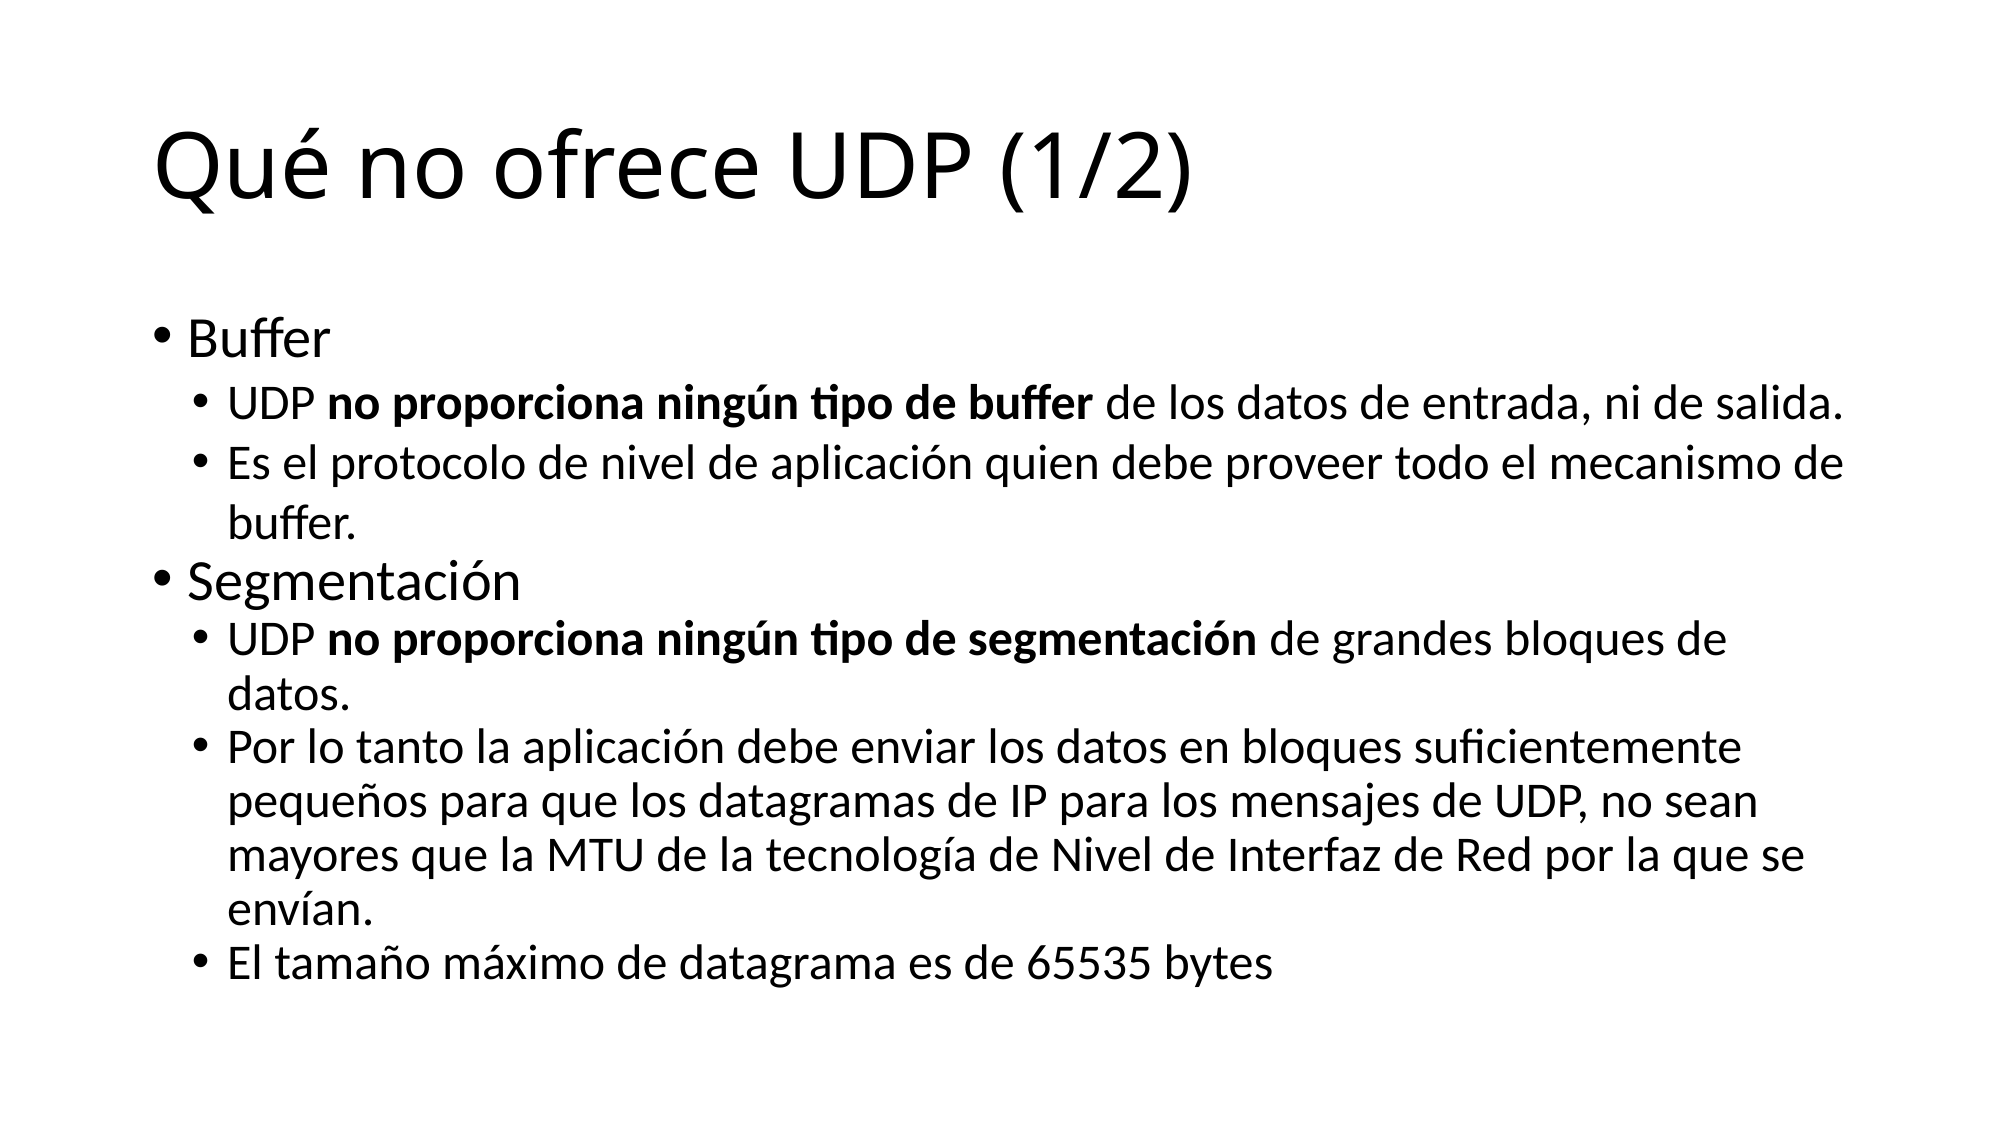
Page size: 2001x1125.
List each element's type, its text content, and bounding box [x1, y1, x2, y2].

text_box Buffer UDP no proporciona ningún tipo de buffer de los datos de entrada, ni de salida. Es el protocolo de nivel de aplicación quien debe proveer todo el mecanismo de buffer. Segmentación UDP no proporciona ningún tipo de segmentación de grandes bloques de datos. Por lo tanto la aplicación debe enviar los datos en bloques suficientemente pequeños para que los datagramas de IP para los mensajes de UDP, no sean mayores que la MTU de la tecnología de Nivel de Interfaz de Red por la que se envían. El tamaño máximo de datagrama es de 65535 bytes [137, 299, 1863, 1013]
text_box Qué no ofrece UDP (1/2) [137, 59, 1863, 277]
